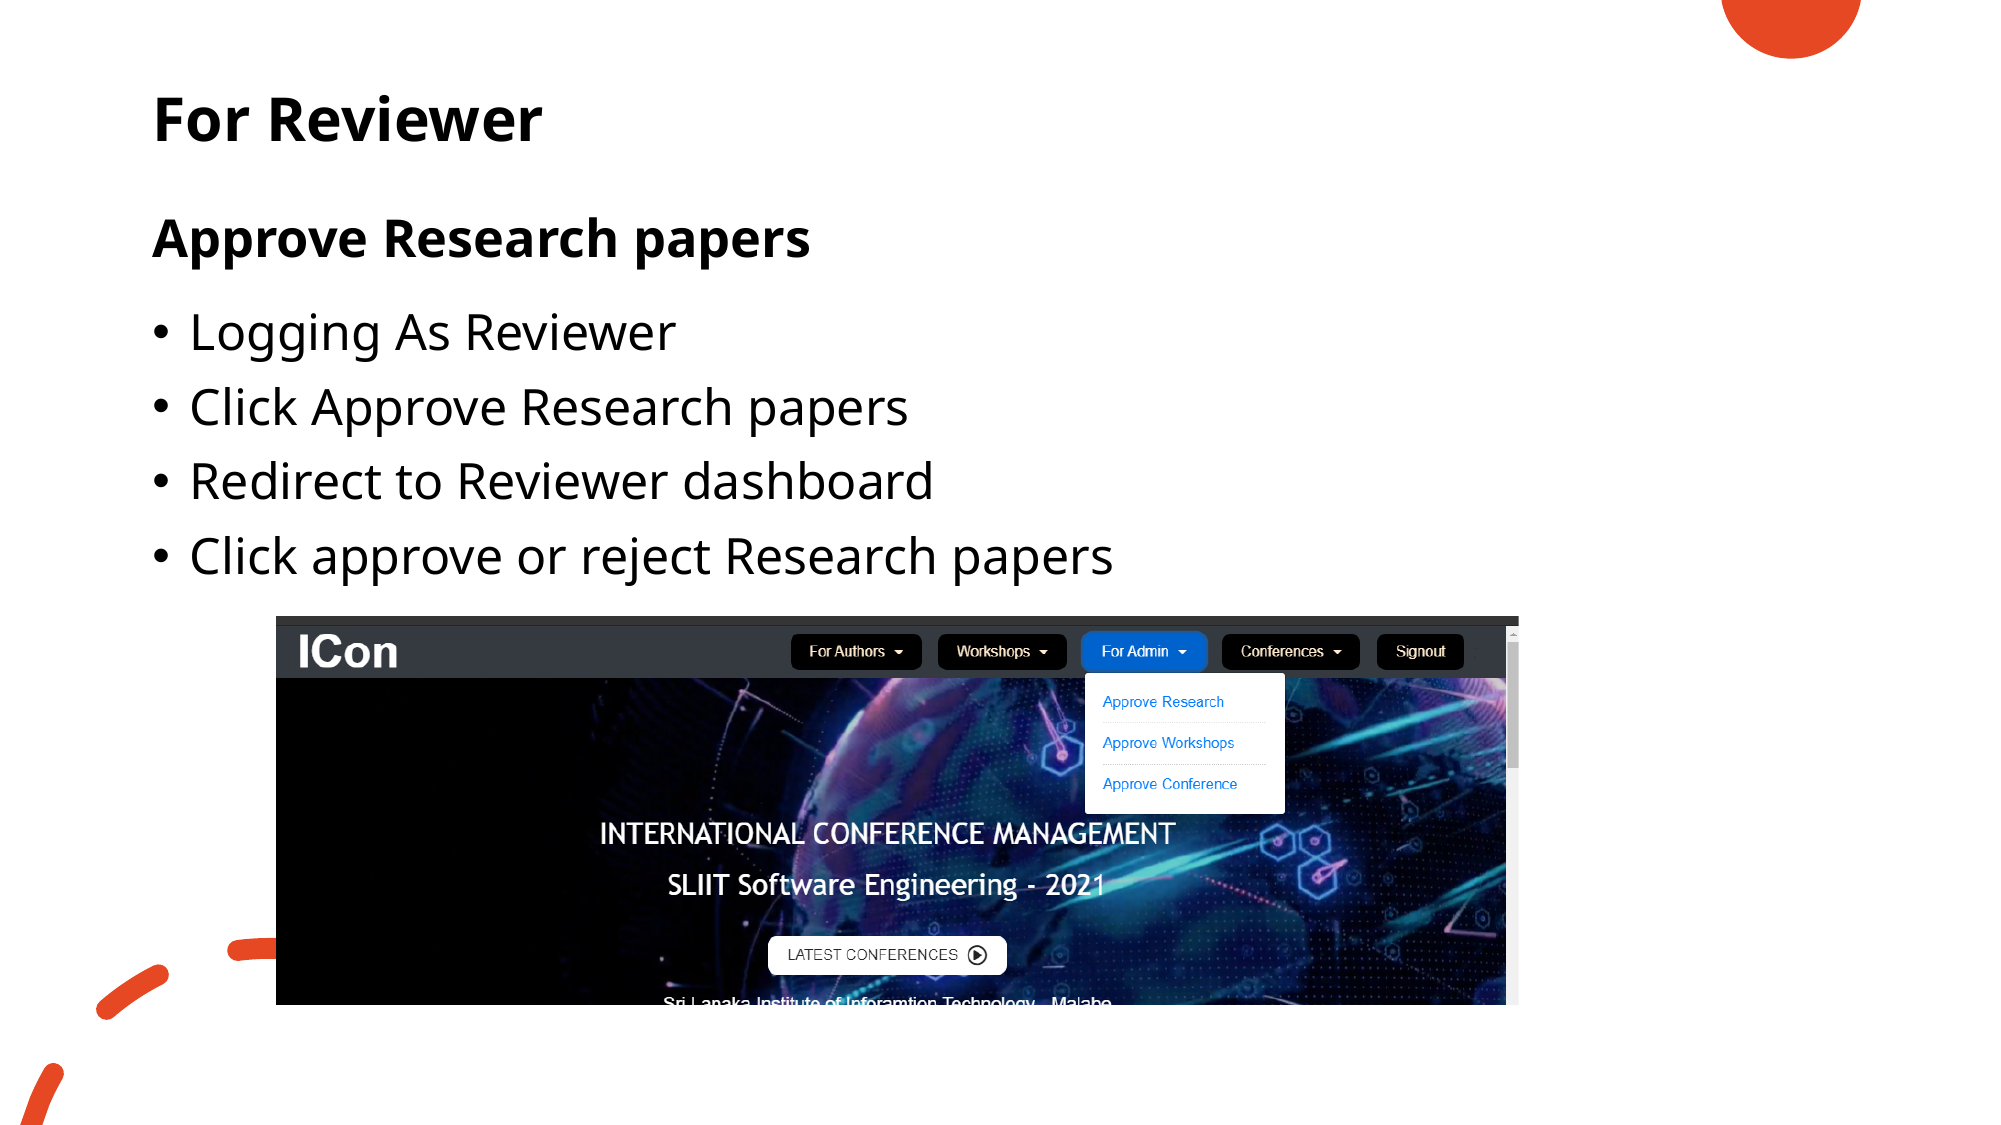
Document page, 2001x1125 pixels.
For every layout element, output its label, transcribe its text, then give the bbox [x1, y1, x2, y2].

picture [276, 615, 1519, 1005]
list Logging As Reviewer Click Approve Research papers Redirect to Reviewer dashboard Click approve or reject Research papers [137, 299, 1863, 933]
title For Reviewer Approve Research papers [137, 80, 1863, 278]
